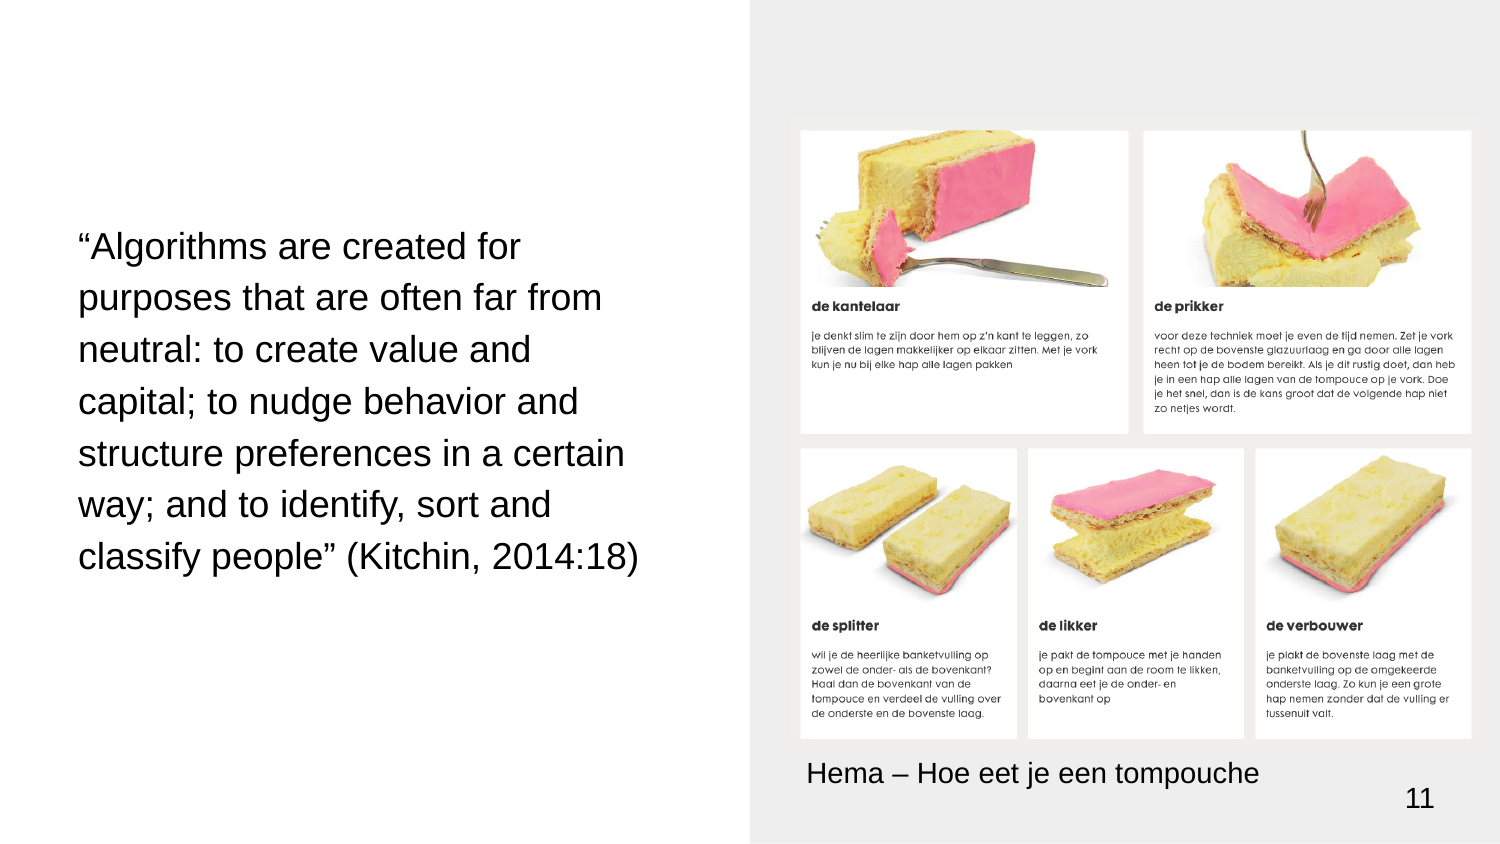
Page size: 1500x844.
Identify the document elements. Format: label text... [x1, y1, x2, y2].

picture [790, 118, 1481, 750]
text_box Hema – Hoe eet je een tompouche [791, 757, 1276, 797]
slide_number 11 [1389, 764, 1480, 830]
list “Algorithms are created for purposes that are often far from neutral: to create value and capital; to nudge behavior and structure preferences in a certain way; and to identify, sort and classify people” (Kitchin, 2014:18) [44, 118, 674, 725]
